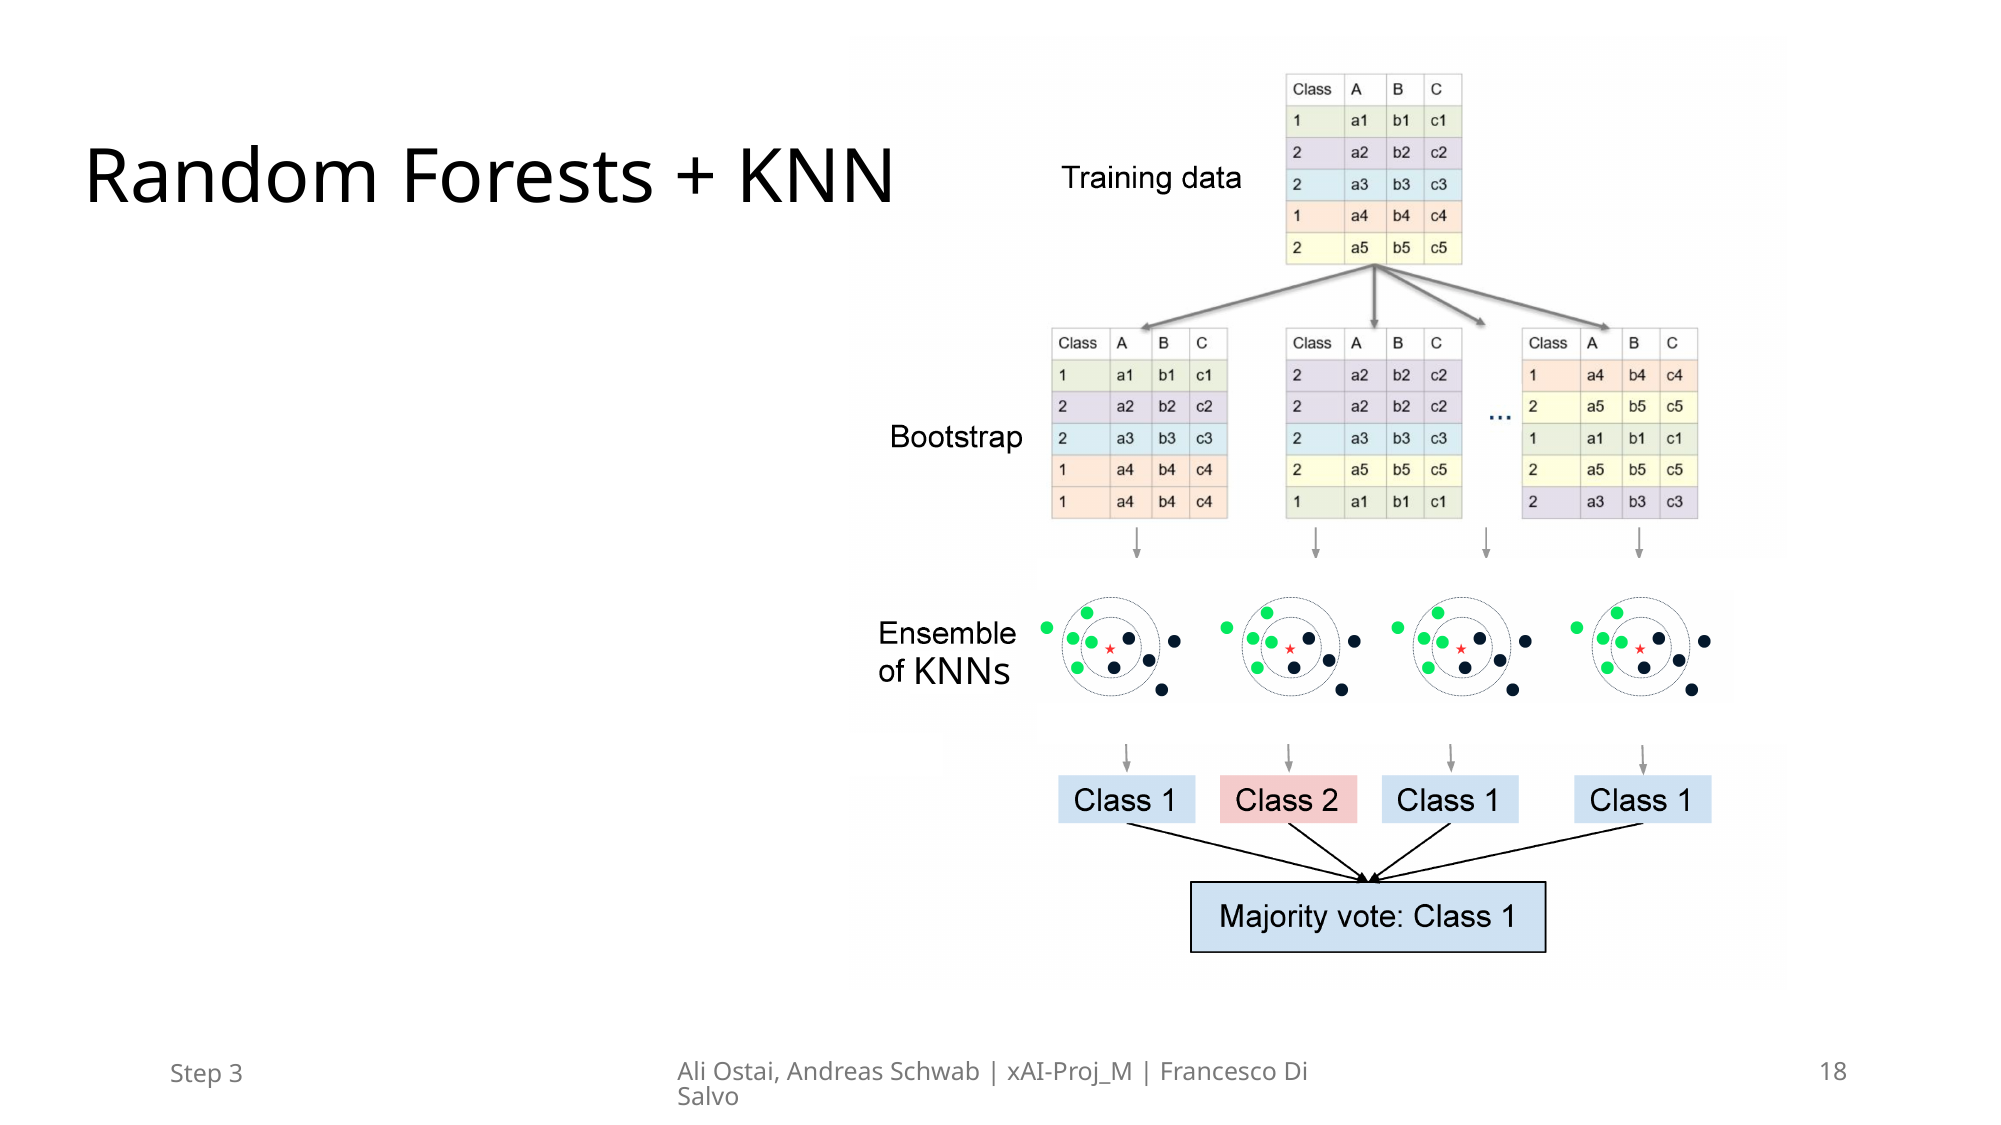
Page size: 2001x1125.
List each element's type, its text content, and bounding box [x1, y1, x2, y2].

footer Ali Ostai, Andreas Schwab | xAI-Proj_M | Francesco Di Salvo [662, 1042, 1338, 1103]
slide_number 18 [1412, 1042, 1863, 1103]
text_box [849, 35, 1826, 990]
text_box Step 3 [41, 1042, 372, 1103]
text_box Random Forests + KNN [69, 119, 849, 225]
